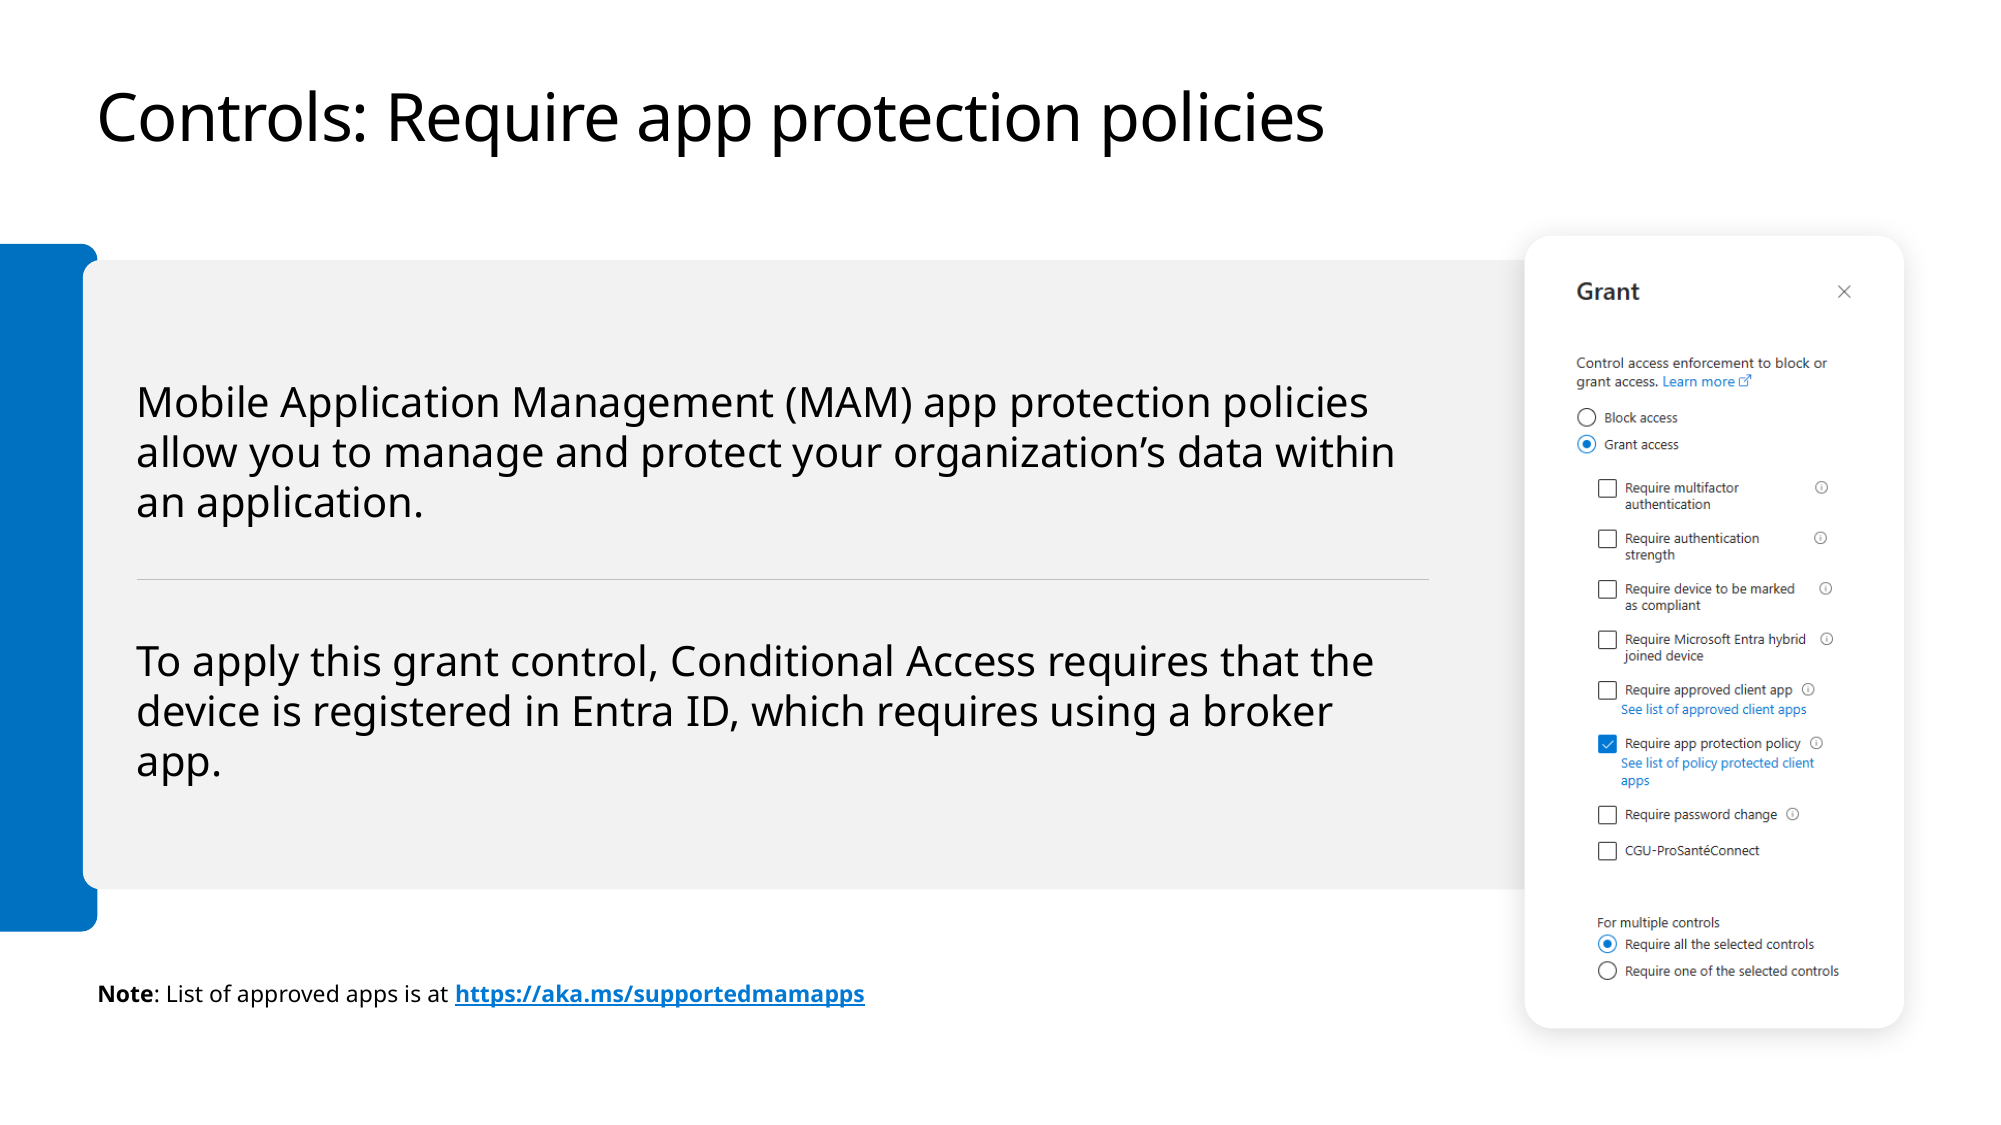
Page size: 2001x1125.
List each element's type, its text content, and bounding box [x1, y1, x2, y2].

text_box Note: List of approved apps is at https://aka.ms/supportedmamapps [97, 979, 848, 1008]
text_box [0, 243, 99, 933]
title Controls: Require app protection policies [96, 75, 1904, 156]
text_box [82, 259, 1514, 891]
text_box To apply this grant control, Conditional Access requires that the device is registered in Entra ID, which requires using a broker app. [136, 635, 1429, 786]
text_box Mobile Application Management (MAM) app protection policies allow you to manage and protect your organization’s data within an application. [136, 376, 1430, 527]
picture [1563, 271, 1864, 983]
text_box [1523, 234, 1905, 1030]
